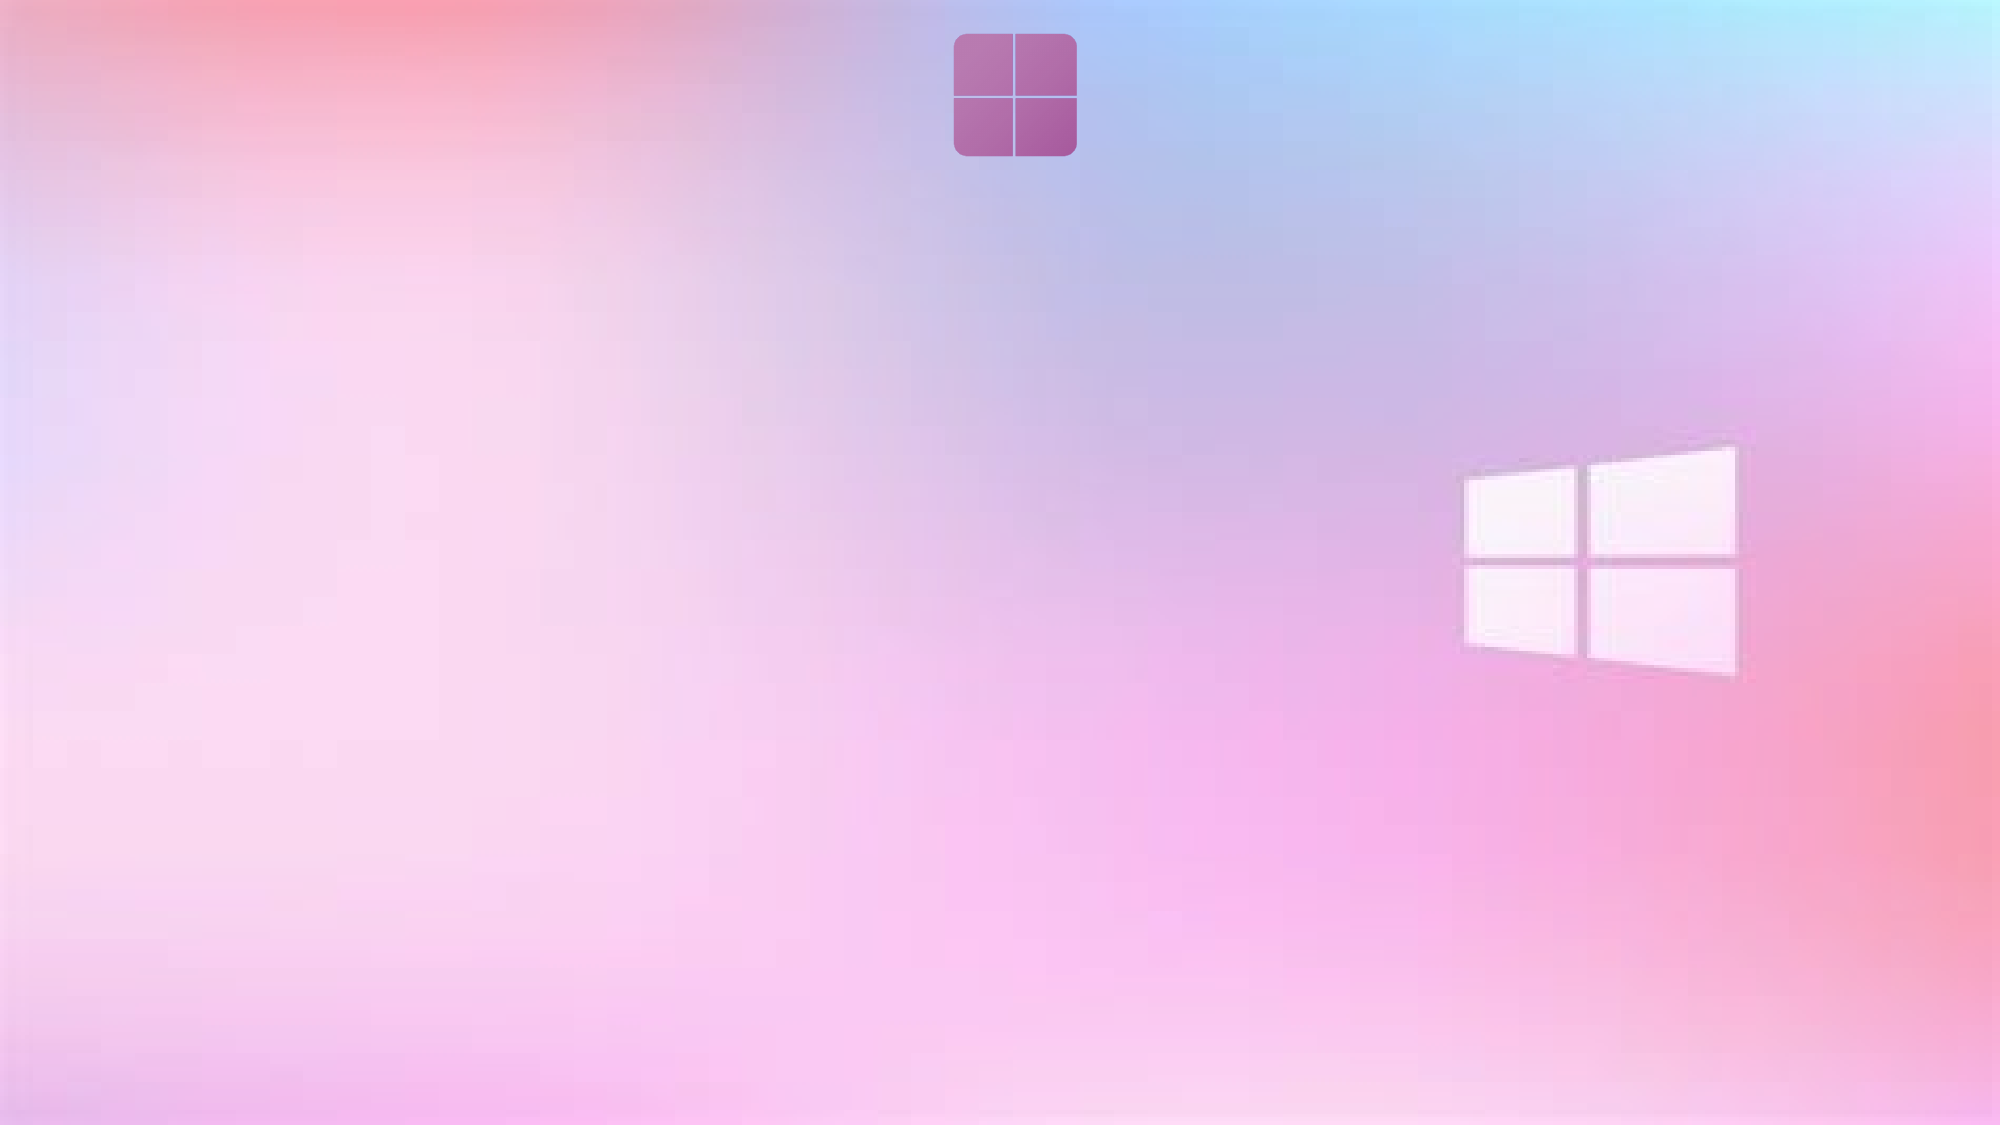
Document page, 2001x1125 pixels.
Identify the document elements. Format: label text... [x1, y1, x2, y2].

picture [929, 7, 1098, 177]
text_box 2 [0, 0, 2000, 1125]
